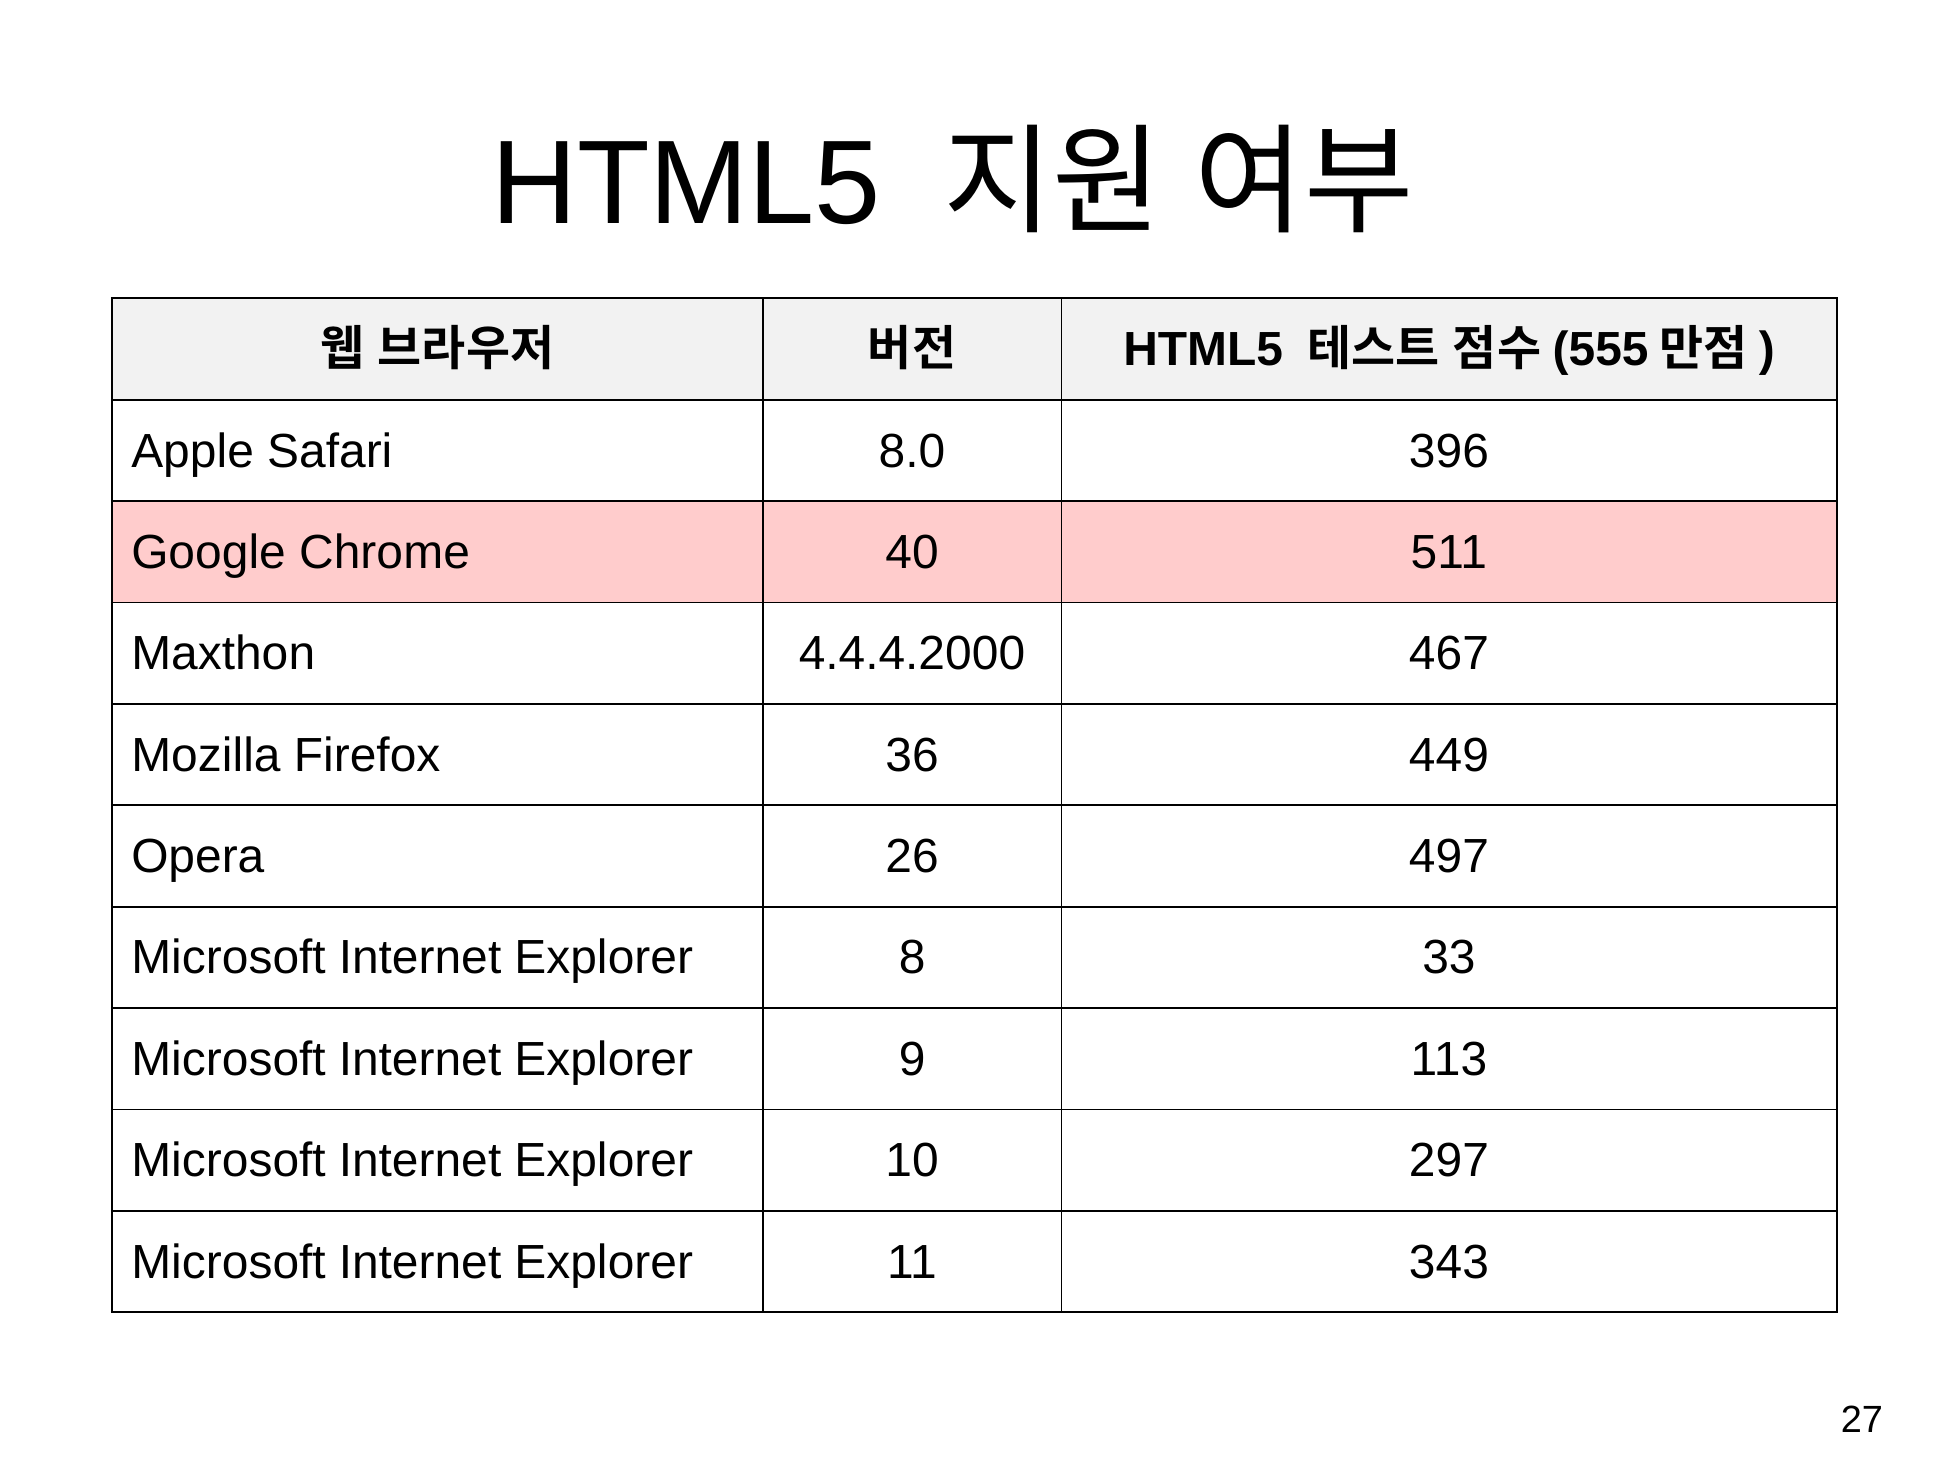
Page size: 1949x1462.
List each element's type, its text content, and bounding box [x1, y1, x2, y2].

table_cell 113 [1062, 1009, 1836, 1109]
table_cell 8.0 [764, 401, 1061, 500]
table_cell 497 [1062, 806, 1836, 906]
table_header 버전 [764, 299, 1061, 399]
table_cell Microsoft Internet Explorer [113, 1009, 762, 1109]
table_cell 297 [1062, 1110, 1836, 1210]
table_cell Microsoft Internet Explorer [113, 908, 762, 1007]
table_cell 8 [764, 908, 1061, 1007]
table_cell Microsoft Internet Explorer [113, 1110, 762, 1210]
table_cell 467 [1062, 603, 1836, 703]
table_cell Mozilla Firefox [113, 705, 762, 804]
table_cell Opera [113, 806, 762, 906]
table_cell 9 [764, 1009, 1061, 1109]
table_cell 10 [764, 1110, 1061, 1210]
table_cell 11 [764, 1212, 1061, 1311]
table_cell 26 [764, 806, 1061, 906]
table_cell 396 [1062, 401, 1836, 500]
table_cell Google Chrome [113, 502, 762, 602]
table_cell 36 [764, 705, 1061, 804]
slide_number ‹#› [1496, 1372, 1899, 1462]
table_cell Microsoft Internet Explorer [113, 1212, 762, 1311]
table_cell 511 [1062, 502, 1836, 602]
table_cell 4.4.4.2000 [764, 603, 1061, 703]
table_header 웹 브라우저 [113, 299, 762, 399]
table_header HTML5 테스트 점수(555만점) [1062, 299, 1836, 399]
table_cell Apple Safari [113, 401, 762, 500]
table_cell 343 [1062, 1212, 1836, 1311]
title HTML5 지원 여부 [156, 92, 1749, 255]
table_cell 33 [1062, 908, 1836, 1007]
table_cell 449 [1062, 705, 1836, 804]
table_cell 40 [764, 502, 1061, 602]
table_cell Maxthon [113, 603, 762, 703]
